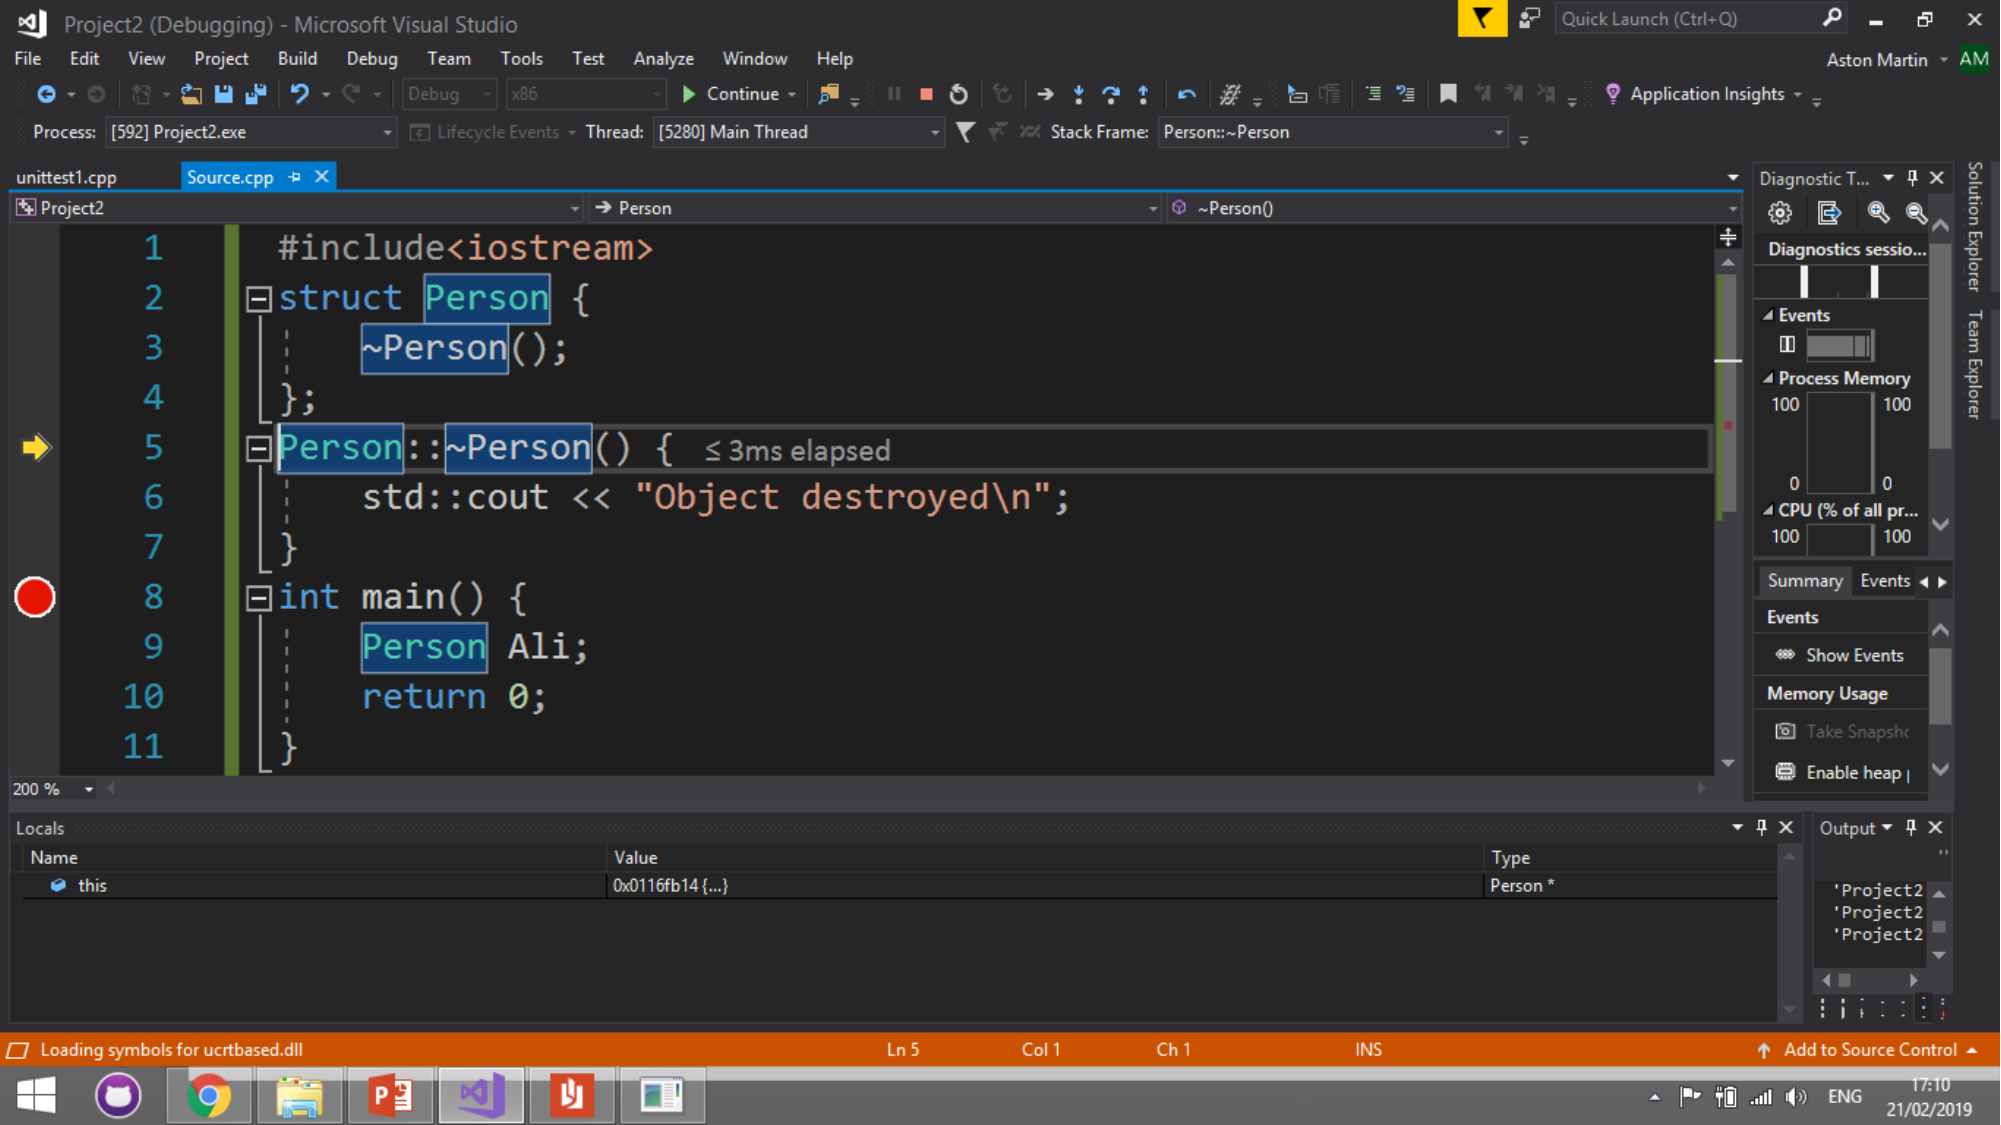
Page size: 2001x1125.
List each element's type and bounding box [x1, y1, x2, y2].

list [0, 0, 2000, 1125]
